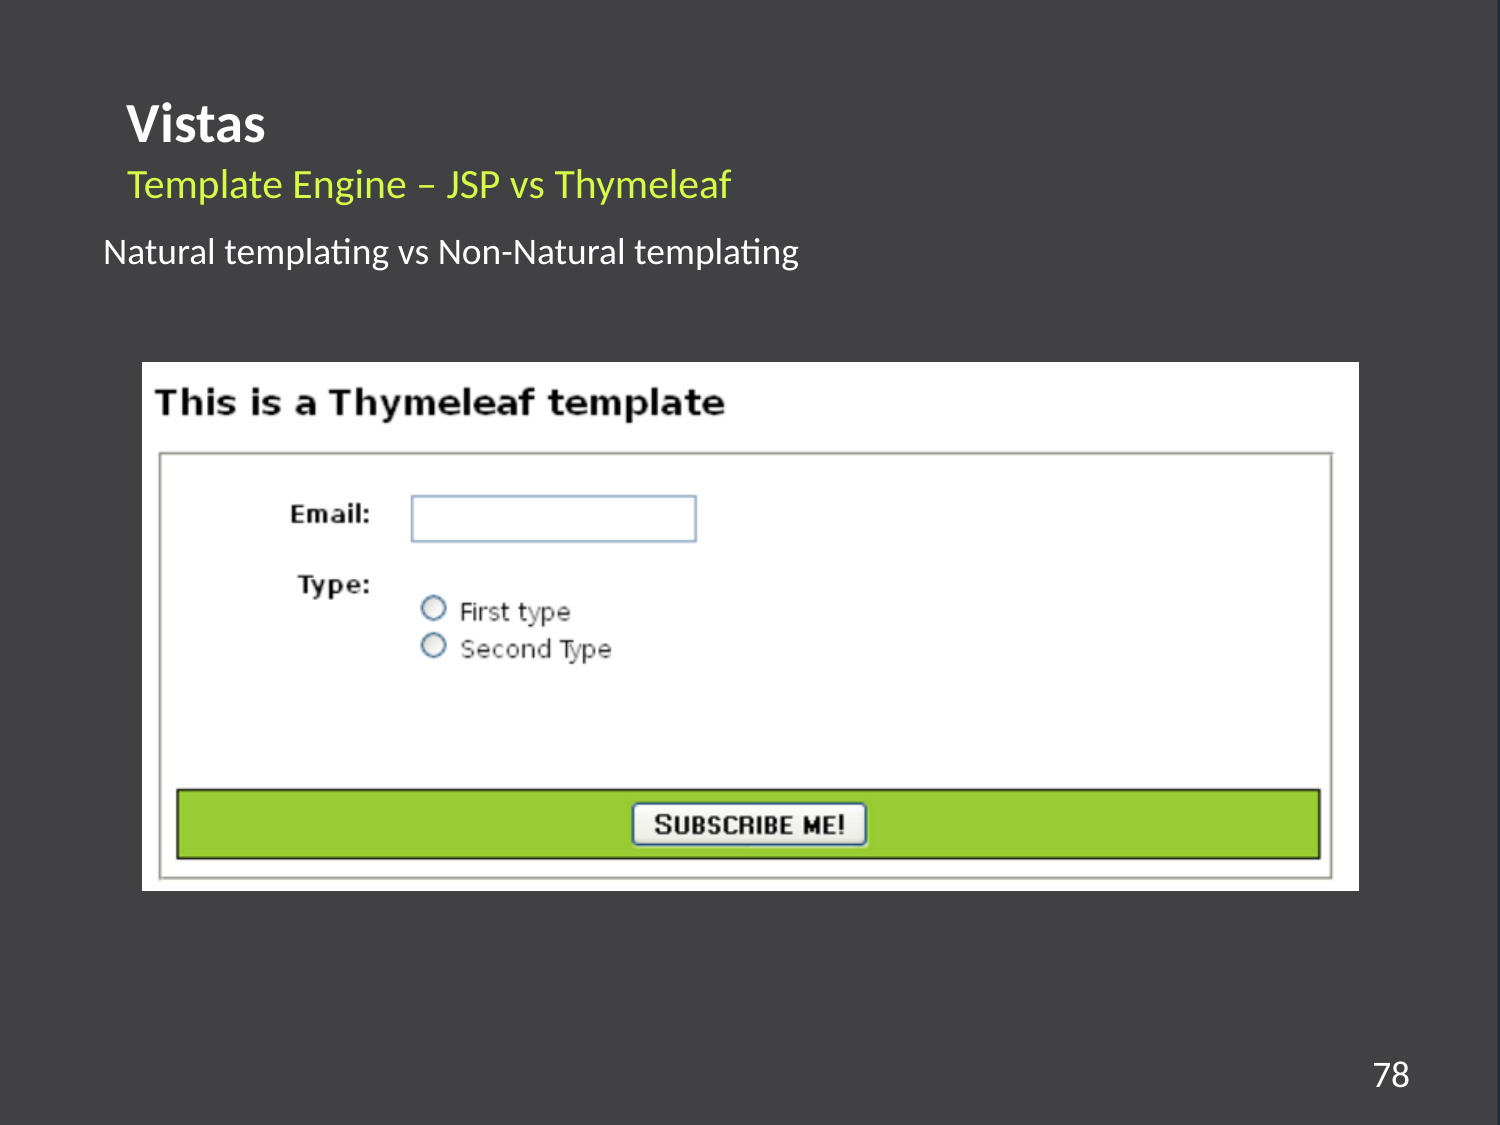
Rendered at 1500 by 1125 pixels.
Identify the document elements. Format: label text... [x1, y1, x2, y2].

text_box Vistas [112, 78, 1069, 148]
text_box Natural templating vs Non-Natural templating [88, 219, 1400, 280]
picture [142, 362, 1359, 892]
text_box 78 [1281, 1042, 1425, 1103]
text_box Template Engine – JSP vs Thymeleaf [112, 148, 1425, 220]
